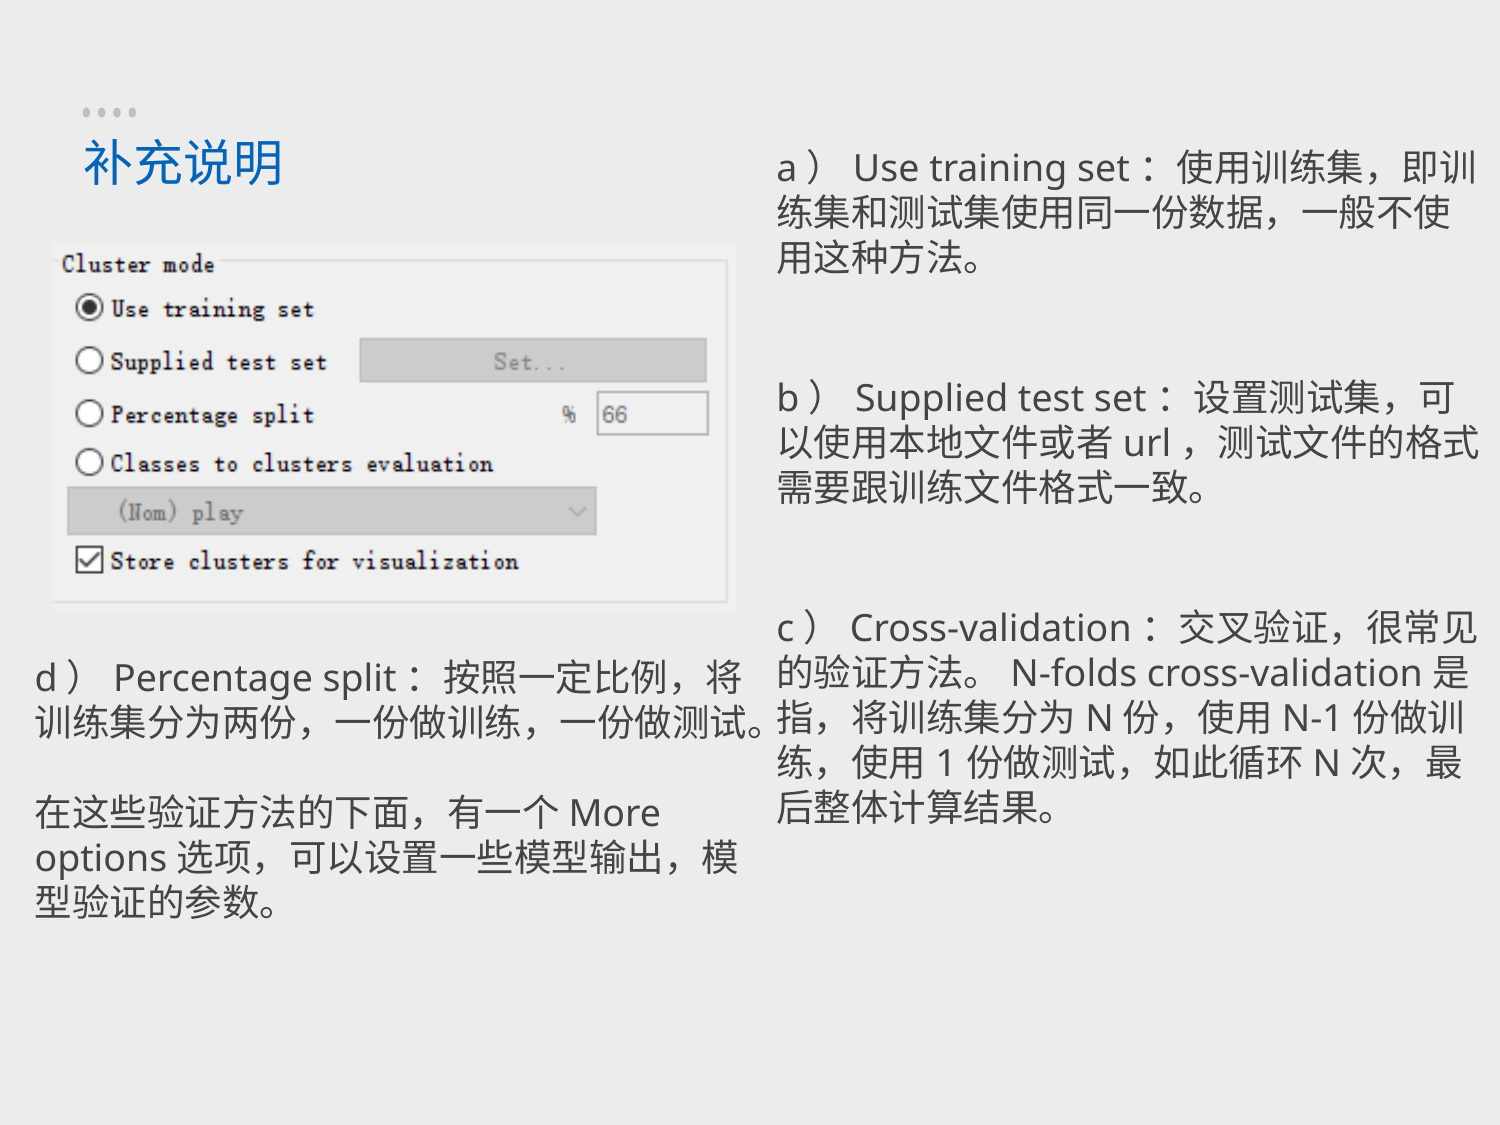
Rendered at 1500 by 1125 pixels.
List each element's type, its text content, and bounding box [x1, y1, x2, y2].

text_box 补充说明 [68, 124, 1010, 200]
text_box a）Use training set：使用训练集，即训练集和测试集使用同一份数据，一般不使用这种方法。 b）Supplied test set：设置测试集，可以使用本地文件或者url，测试文件的格式需要跟训练文件格式一致。 c）Cross-validation：交叉验证，很常见的验证方法。N-folds cross-validation是指，将训练集分为N份，使用N-1份做训练，使用1份做测试，如此循环N次，最后整体计算结果。 [761, 136, 1497, 882]
text_box d）Percentage split：按照一定比例，将训练集分为两份，一份做训练，一份做测试。 在这些验证方法的下面，有一个More options选项，可以设置一些模型输出，模型验证的参数。 [19, 646, 770, 932]
picture [52, 243, 737, 610]
